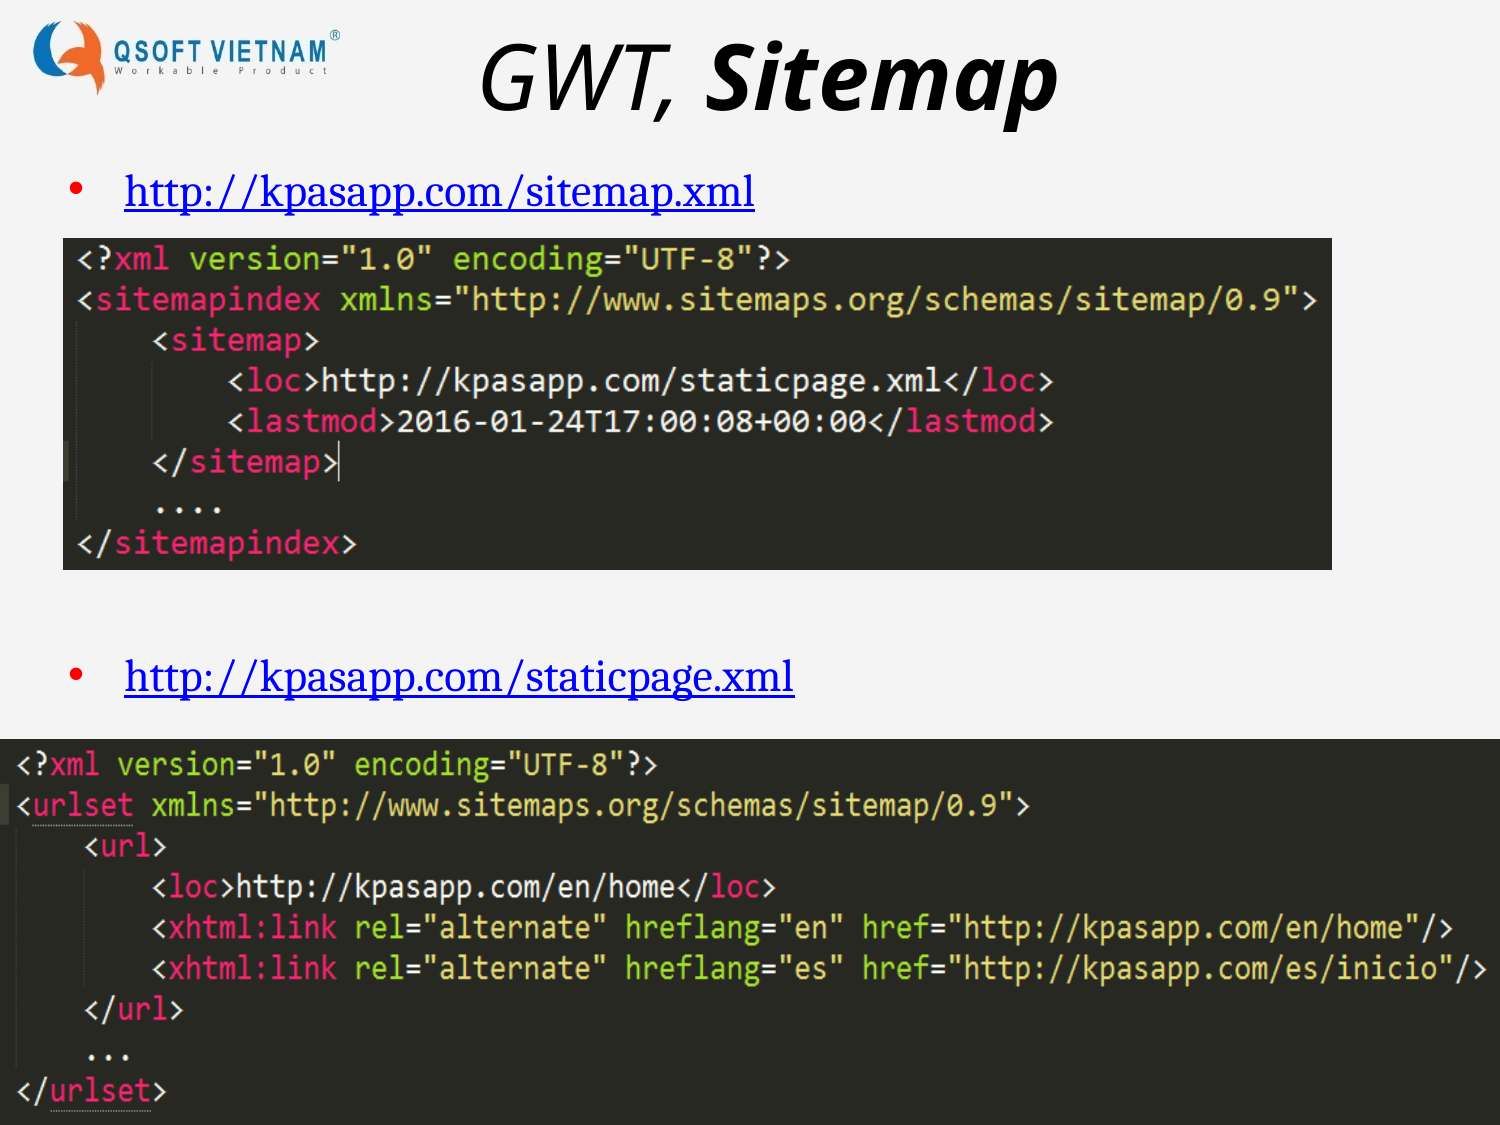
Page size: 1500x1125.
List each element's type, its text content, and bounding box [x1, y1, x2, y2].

title GWT, Sitemap [93, 13, 1445, 135]
list http://kpasapp.com/sitemap.xml http://kpasapp.com/staticpage.xml [52, 152, 1466, 738]
picture [0, 0, 1500, 1125]
